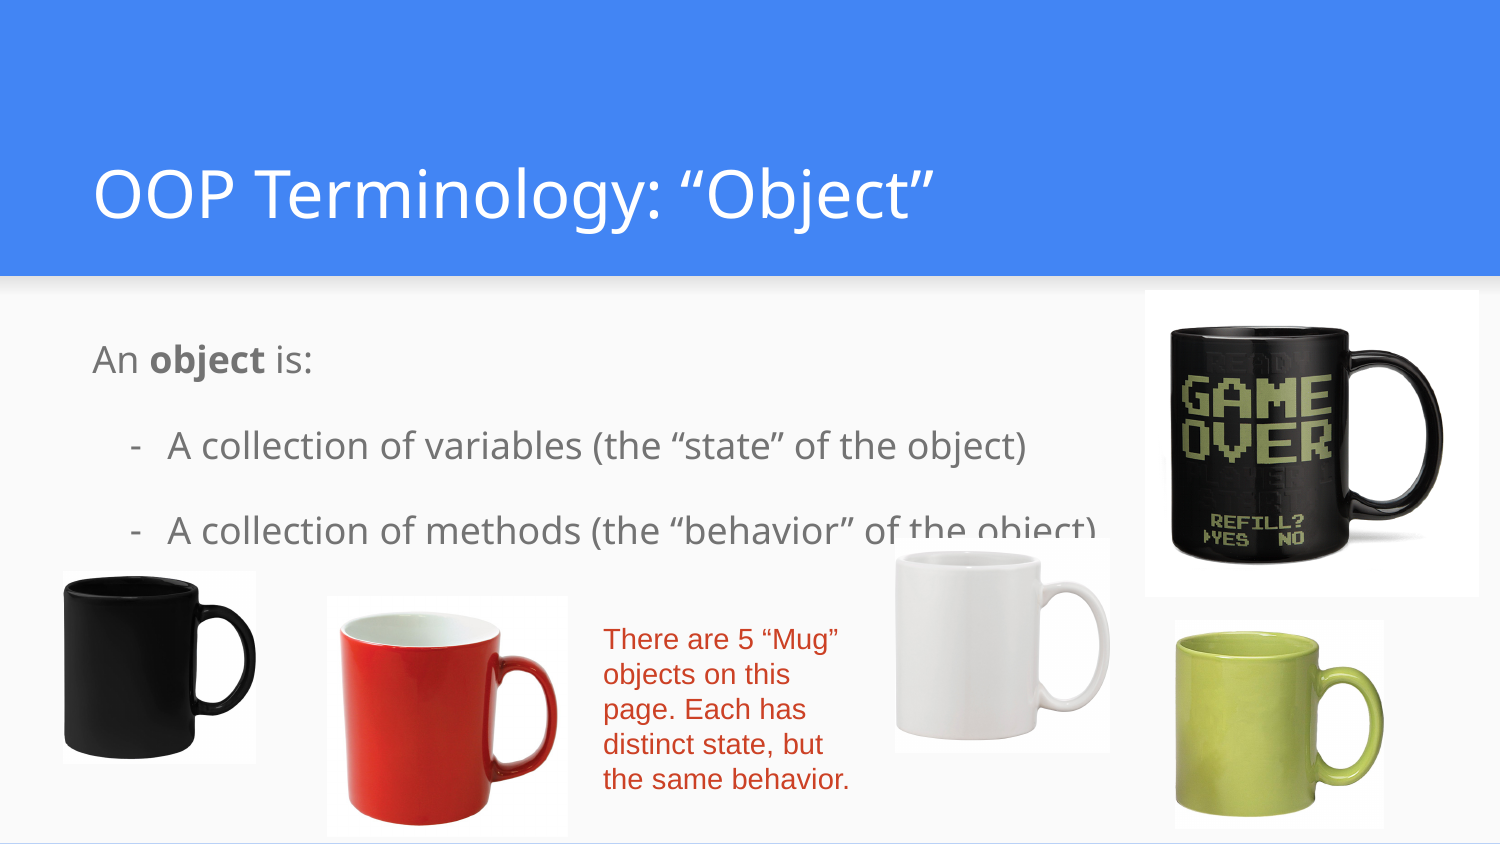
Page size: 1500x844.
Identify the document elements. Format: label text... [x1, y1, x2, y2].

picture [1175, 620, 1384, 829]
picture [1145, 290, 1479, 597]
list An object is: A collection of variables (the “state” of the object) A collection of methods (the “behavior” of the object) [77, 314, 1140, 573]
picture [327, 596, 568, 837]
title OOP Terminology: “Object” [77, 121, 1427, 248]
picture [62, 571, 256, 764]
text_box There are 5 “Mug” objects on this page. Each has distinct state, but the same behavior. [588, 605, 875, 820]
picture [894, 538, 1110, 753]
